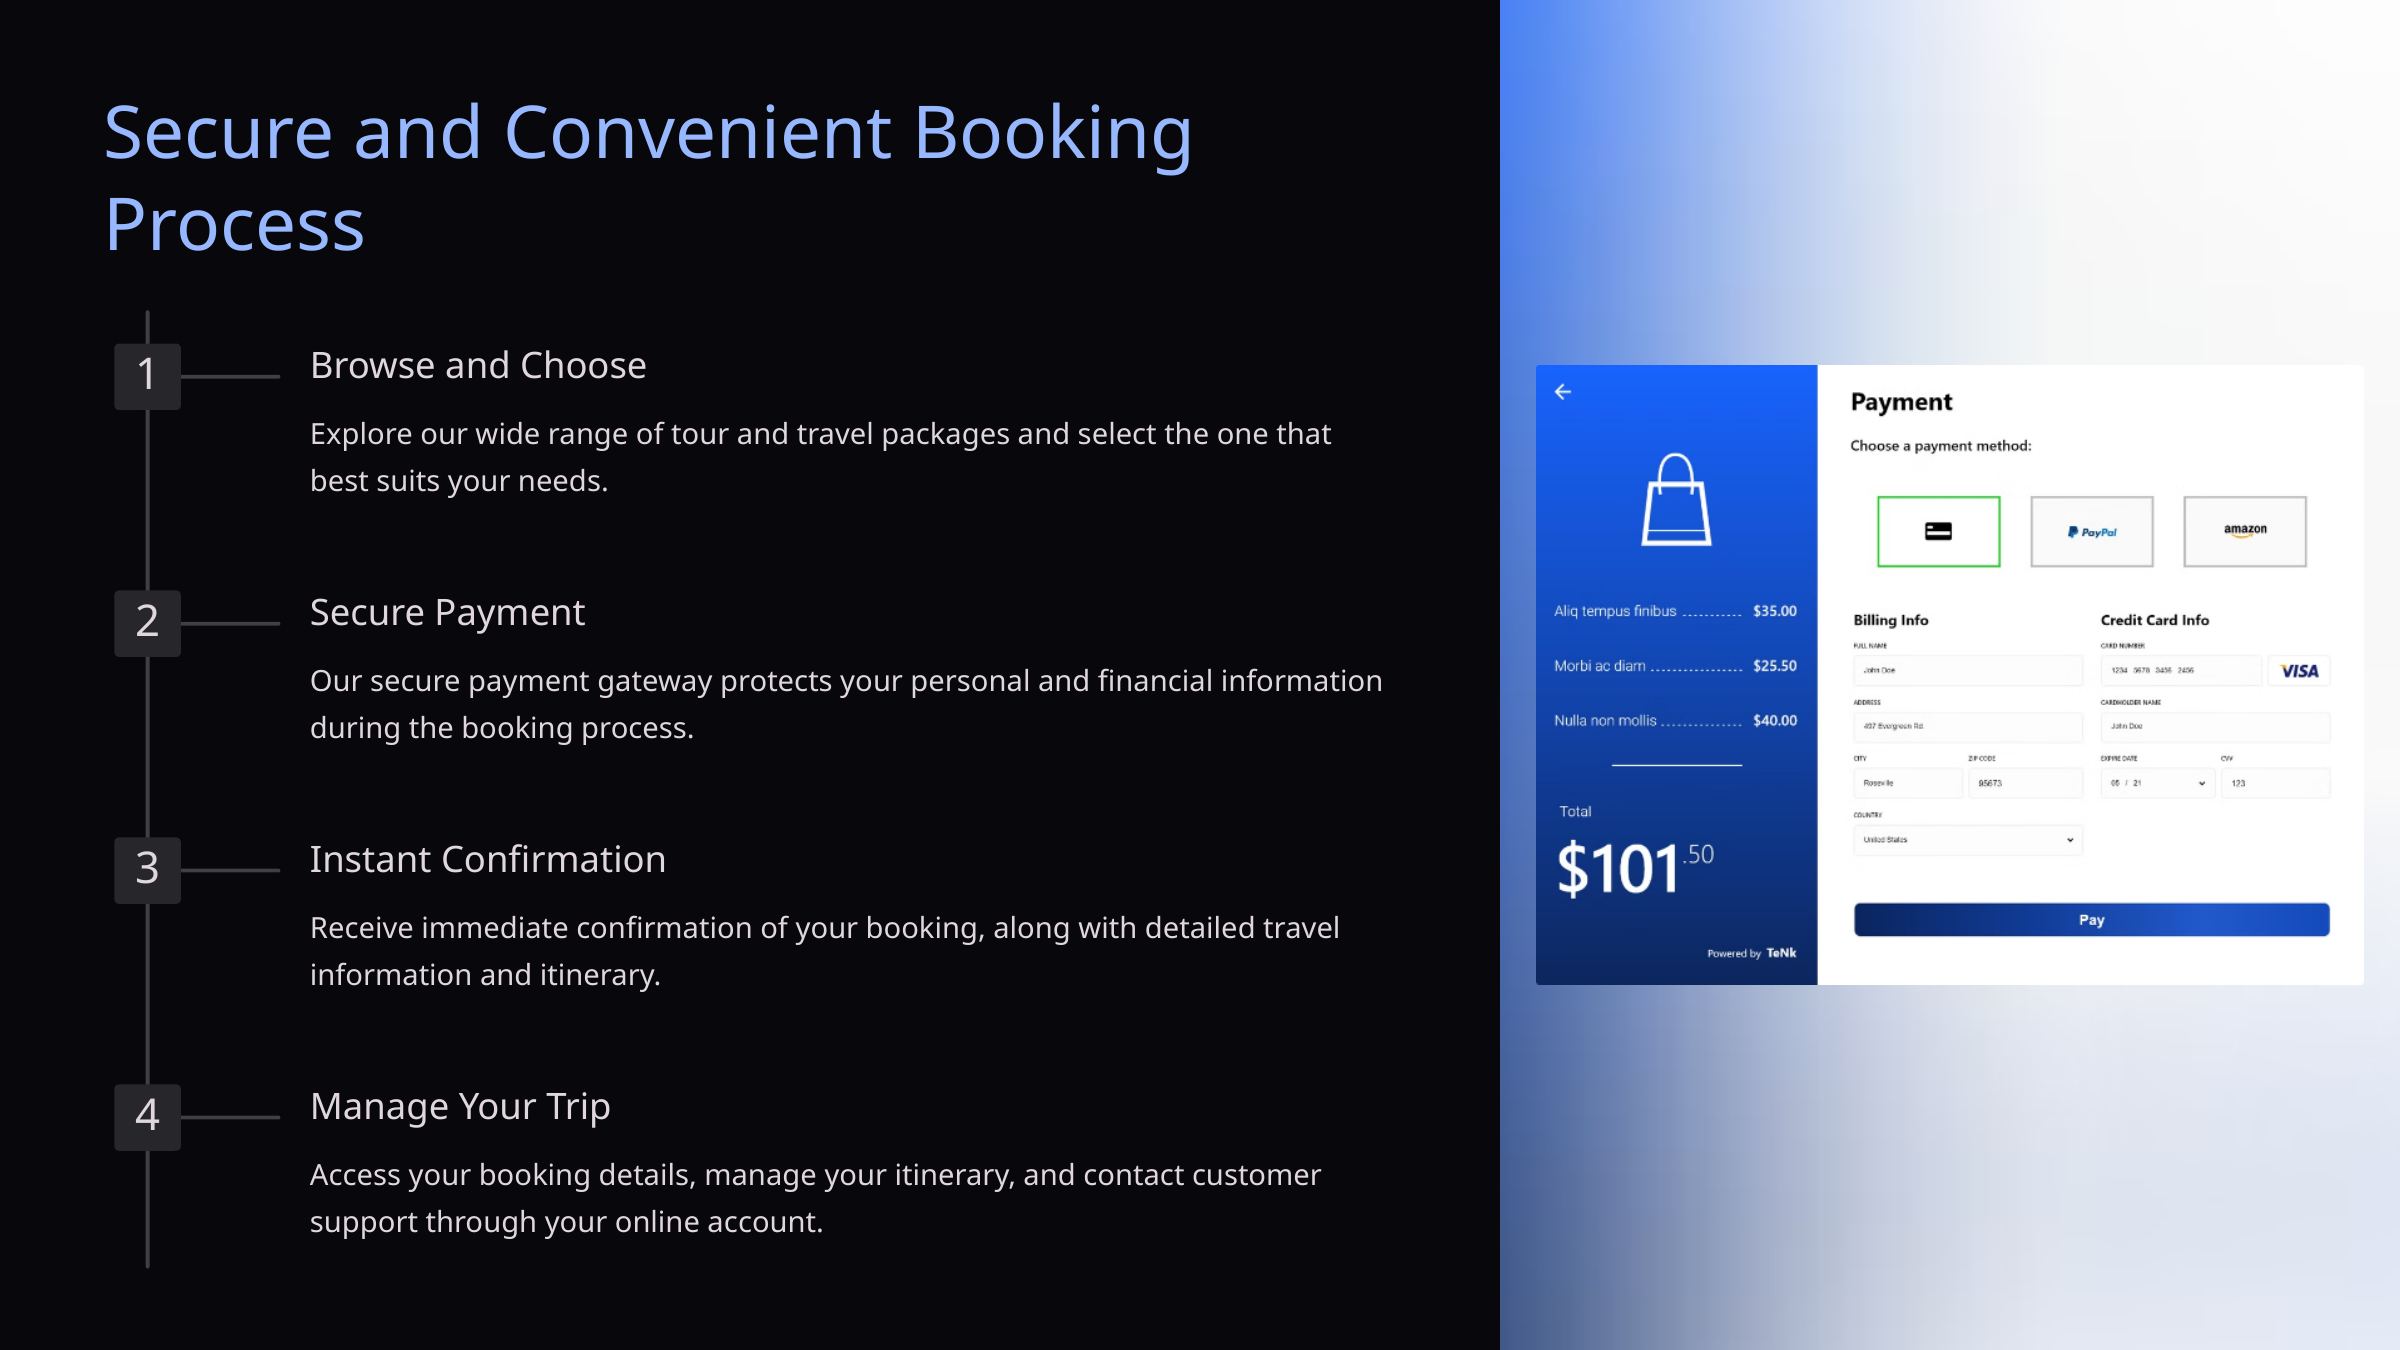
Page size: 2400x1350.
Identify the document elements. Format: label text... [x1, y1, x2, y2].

text_box [114, 590, 181, 657]
text_box Our secure payment gateway protects your personal and financial information during the booking process. [310, 650, 1397, 746]
text_box [181, 374, 281, 379]
text_box Secure and Convenient Booking Process [103, 81, 1397, 266]
text_box Manage Your Trip [310, 1080, 680, 1127]
text_box [145, 410, 150, 590]
text_box 3 [133, 848, 162, 893]
text_box [114, 1084, 181, 1151]
text_box Access your booking details, manage your itinerary, and contact customer support through your online account. [310, 1144, 1397, 1239]
text_box Explore our wide range of tour and travel packages and select the one that best suits your needs. [310, 403, 1397, 499]
text_box [181, 868, 281, 873]
text_box [145, 310, 150, 343]
picture [1499, 0, 2400, 1350]
text_box Browse and Choose [310, 339, 683, 386]
text_box [114, 837, 181, 904]
text_box [181, 621, 281, 626]
text_box 4 [133, 1095, 163, 1140]
text_box 1 [138, 354, 157, 399]
text_box [114, 343, 181, 411]
text_box Instant Confirmation [310, 833, 704, 880]
text_box Secure Payment [310, 586, 680, 633]
text_box [145, 657, 150, 837]
text_box [181, 1115, 281, 1120]
text_box [145, 904, 150, 1084]
text_box 2 [133, 601, 162, 646]
text_box Receive immediate confirmation of your booking, along with detailed travel information and itinerary. [310, 897, 1397, 992]
text_box [145, 1151, 150, 1269]
